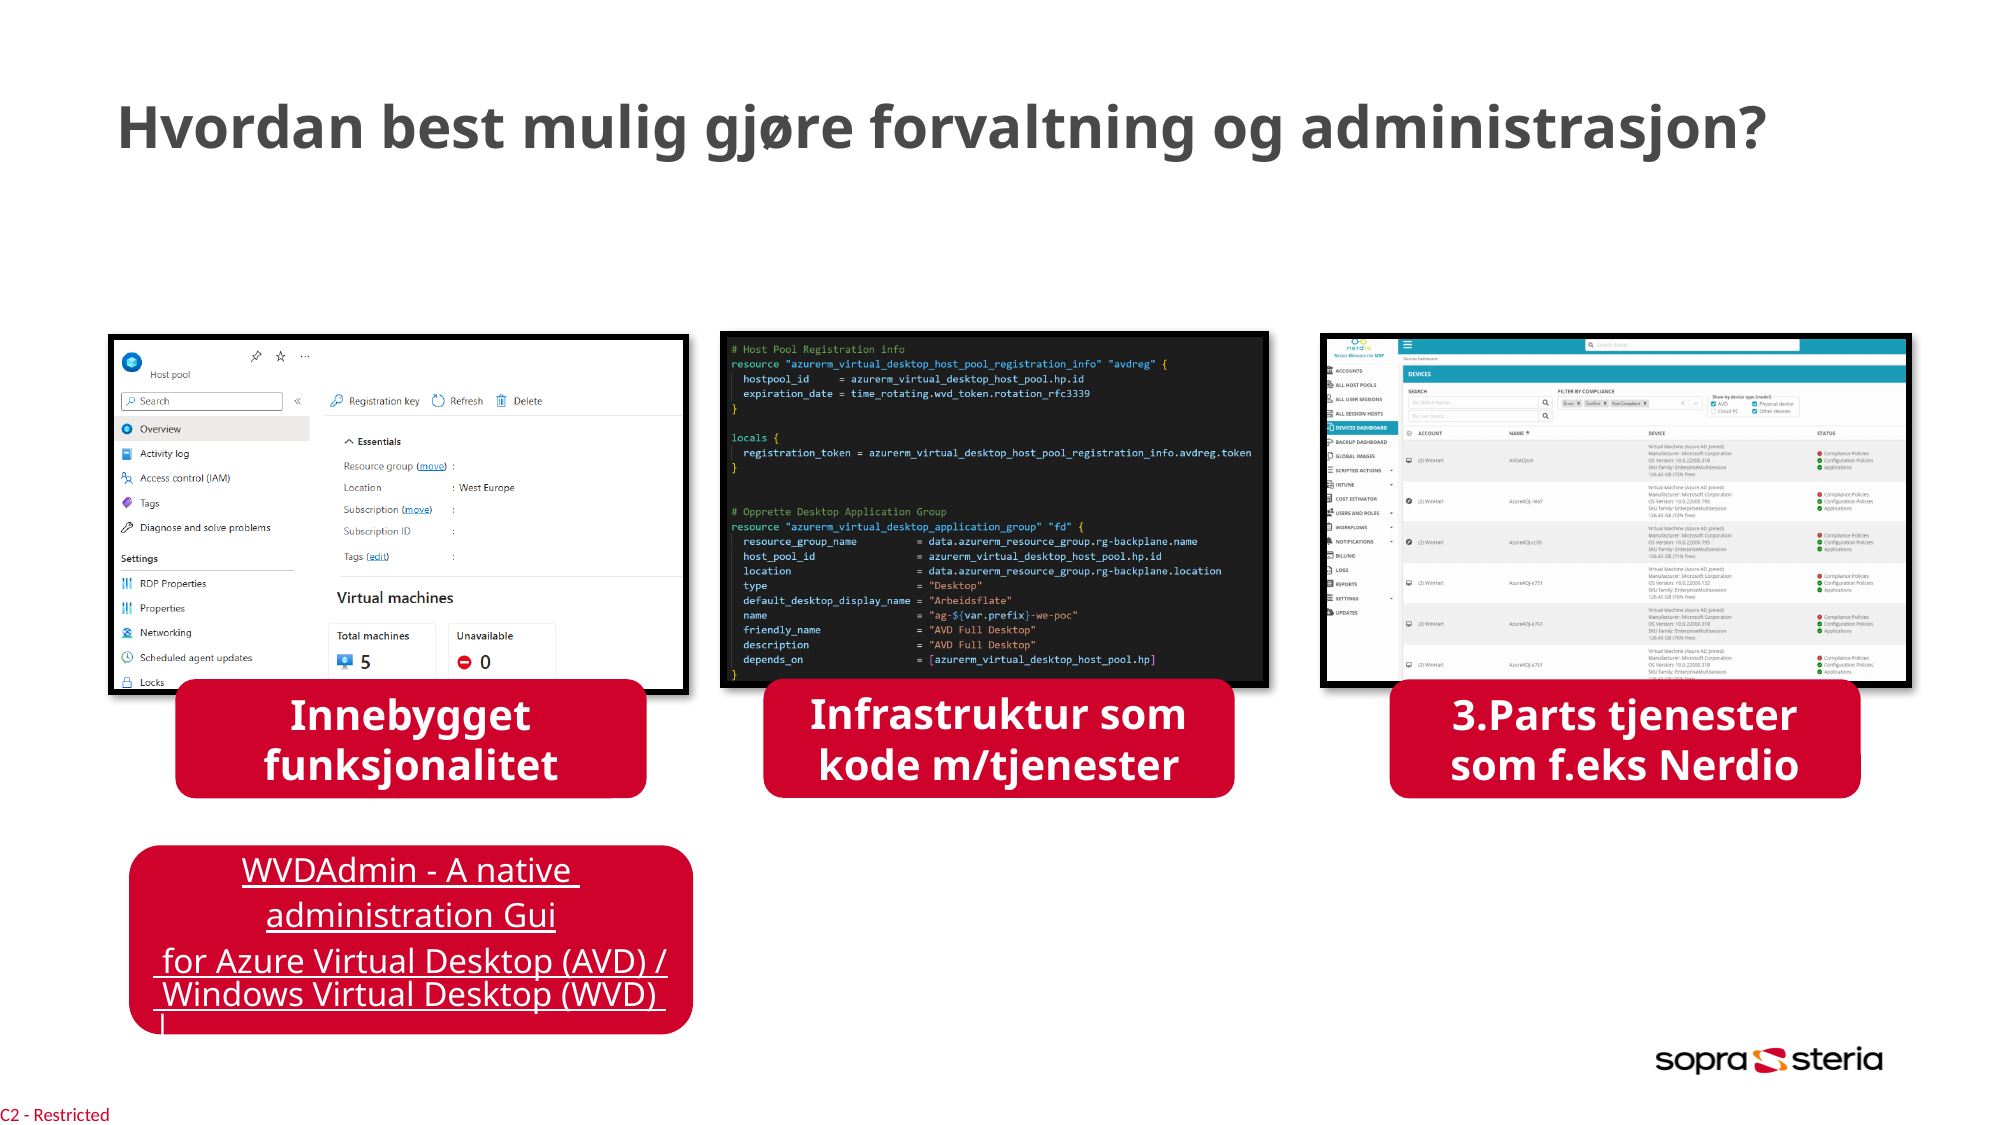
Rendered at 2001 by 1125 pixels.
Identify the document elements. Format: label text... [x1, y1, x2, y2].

text_box Infrastruktur som kode m/tjenester [762, 682, 1236, 799]
title Hvordan best mulig gjøre forvaltning og administrasjon? [21, 90, 1863, 181]
picture [1326, 339, 1906, 682]
picture [1638, 1028, 1900, 1093]
text_box Innebygget funksjonalitet [174, 689, 648, 800]
picture [113, 340, 683, 689]
text_box 3.Parts tjenester som f.eks Nerdio [1388, 682, 1862, 800]
picture [726, 337, 1263, 682]
text_box WVDAdmin - A native administration Gui for Azure Virtual Desktop (AVD) / Windows Virtual Desktop (WVD) | ITProCloud Blog [128, 844, 695, 1036]
